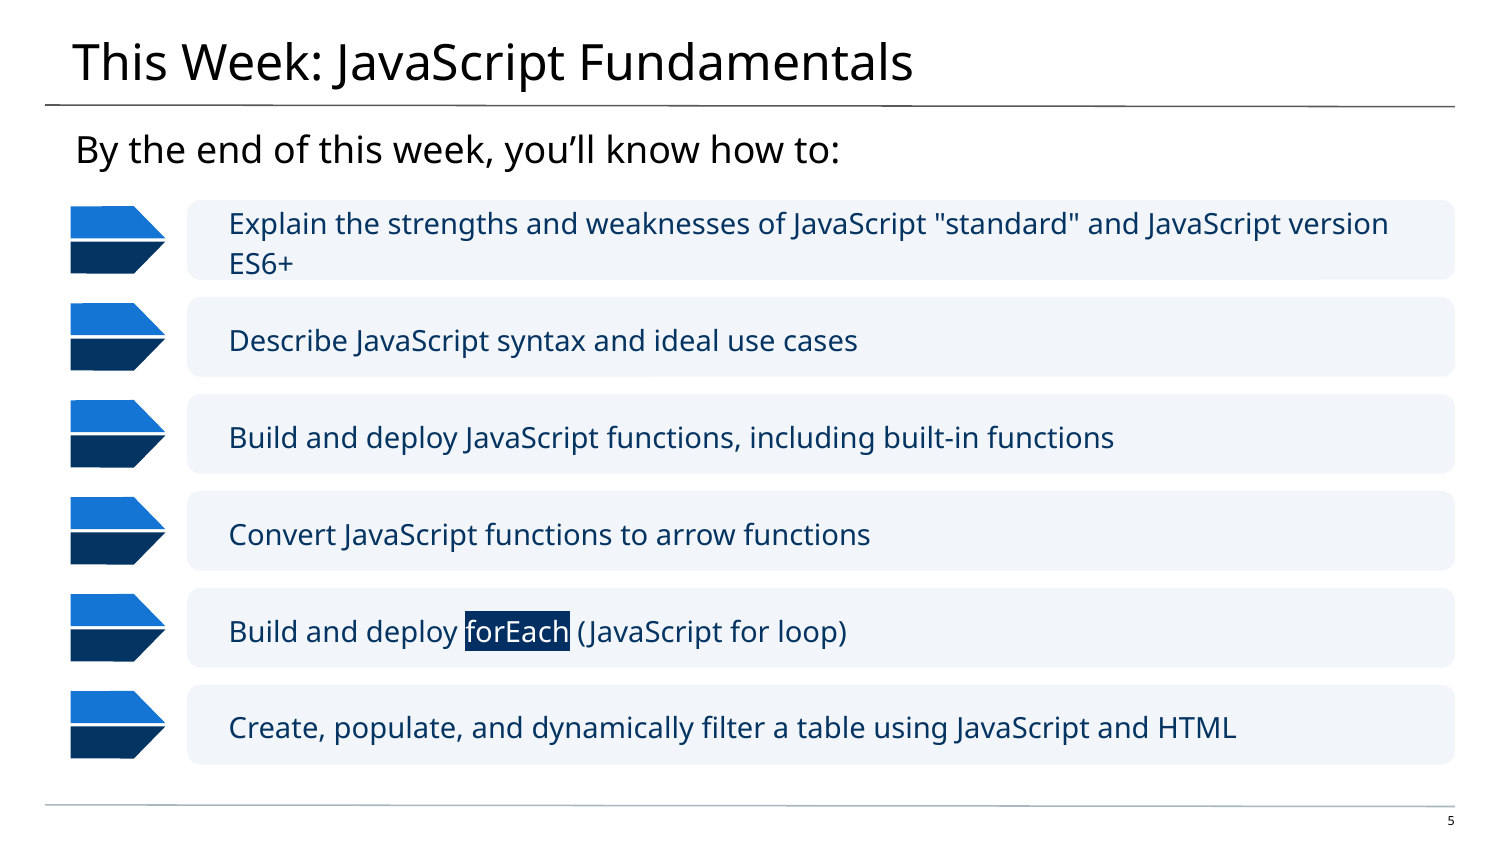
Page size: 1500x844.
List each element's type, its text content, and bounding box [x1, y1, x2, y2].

title This Week: JavaScript Fundamentals [0, 0, 1500, 88]
text_box Explain the strengths and weaknesses of JavaScript "standard" and JavaScript version ES6+ [187, 200, 1455, 280]
text_box Build and deploy forEach (JavaScript for loop) [187, 587, 1455, 668]
subtitle By the end of this week, you’ll know how to: [0, 110, 1500, 171]
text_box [70, 496, 166, 565]
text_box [70, 399, 166, 468]
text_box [70, 593, 166, 662]
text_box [70, 302, 166, 371]
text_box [70, 690, 166, 759]
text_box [70, 205, 166, 274]
text_box Convert JavaScript functions to arrow functions [187, 490, 1455, 571]
text_box Build and deploy JavaScript functions, including built-in functions [187, 393, 1455, 474]
text_box Create, populate, and dynamically filter a table using JavaScript and HTML [187, 684, 1455, 765]
text_box Describe JavaScript syntax and ideal use cases [187, 296, 1455, 377]
